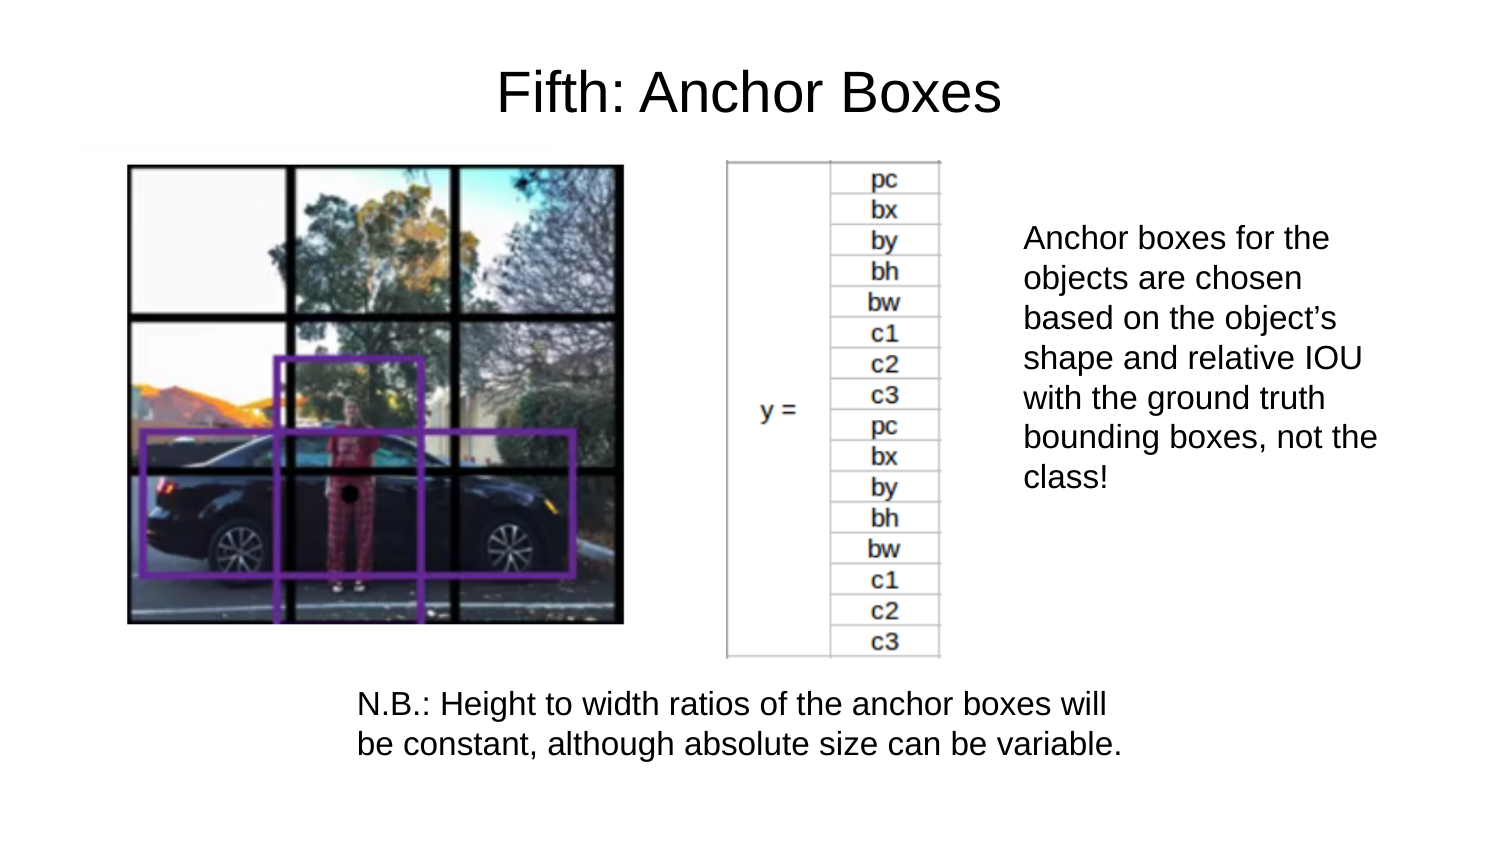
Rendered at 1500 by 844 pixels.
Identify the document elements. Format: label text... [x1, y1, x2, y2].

text_box Anchor boxes for the objects are chosen based on the object’s shape and relative IOU with the ground truth bounding boxes, not the class! [1008, 201, 1416, 620]
text_box N.B.: Height to width ratios of the anchor boxes will be constant, although absolute size can be variable. [341, 667, 1159, 828]
picture [77, 141, 676, 659]
picture [693, 142, 968, 678]
title Fifth: Anchor Boxes [51, 38, 1449, 133]
